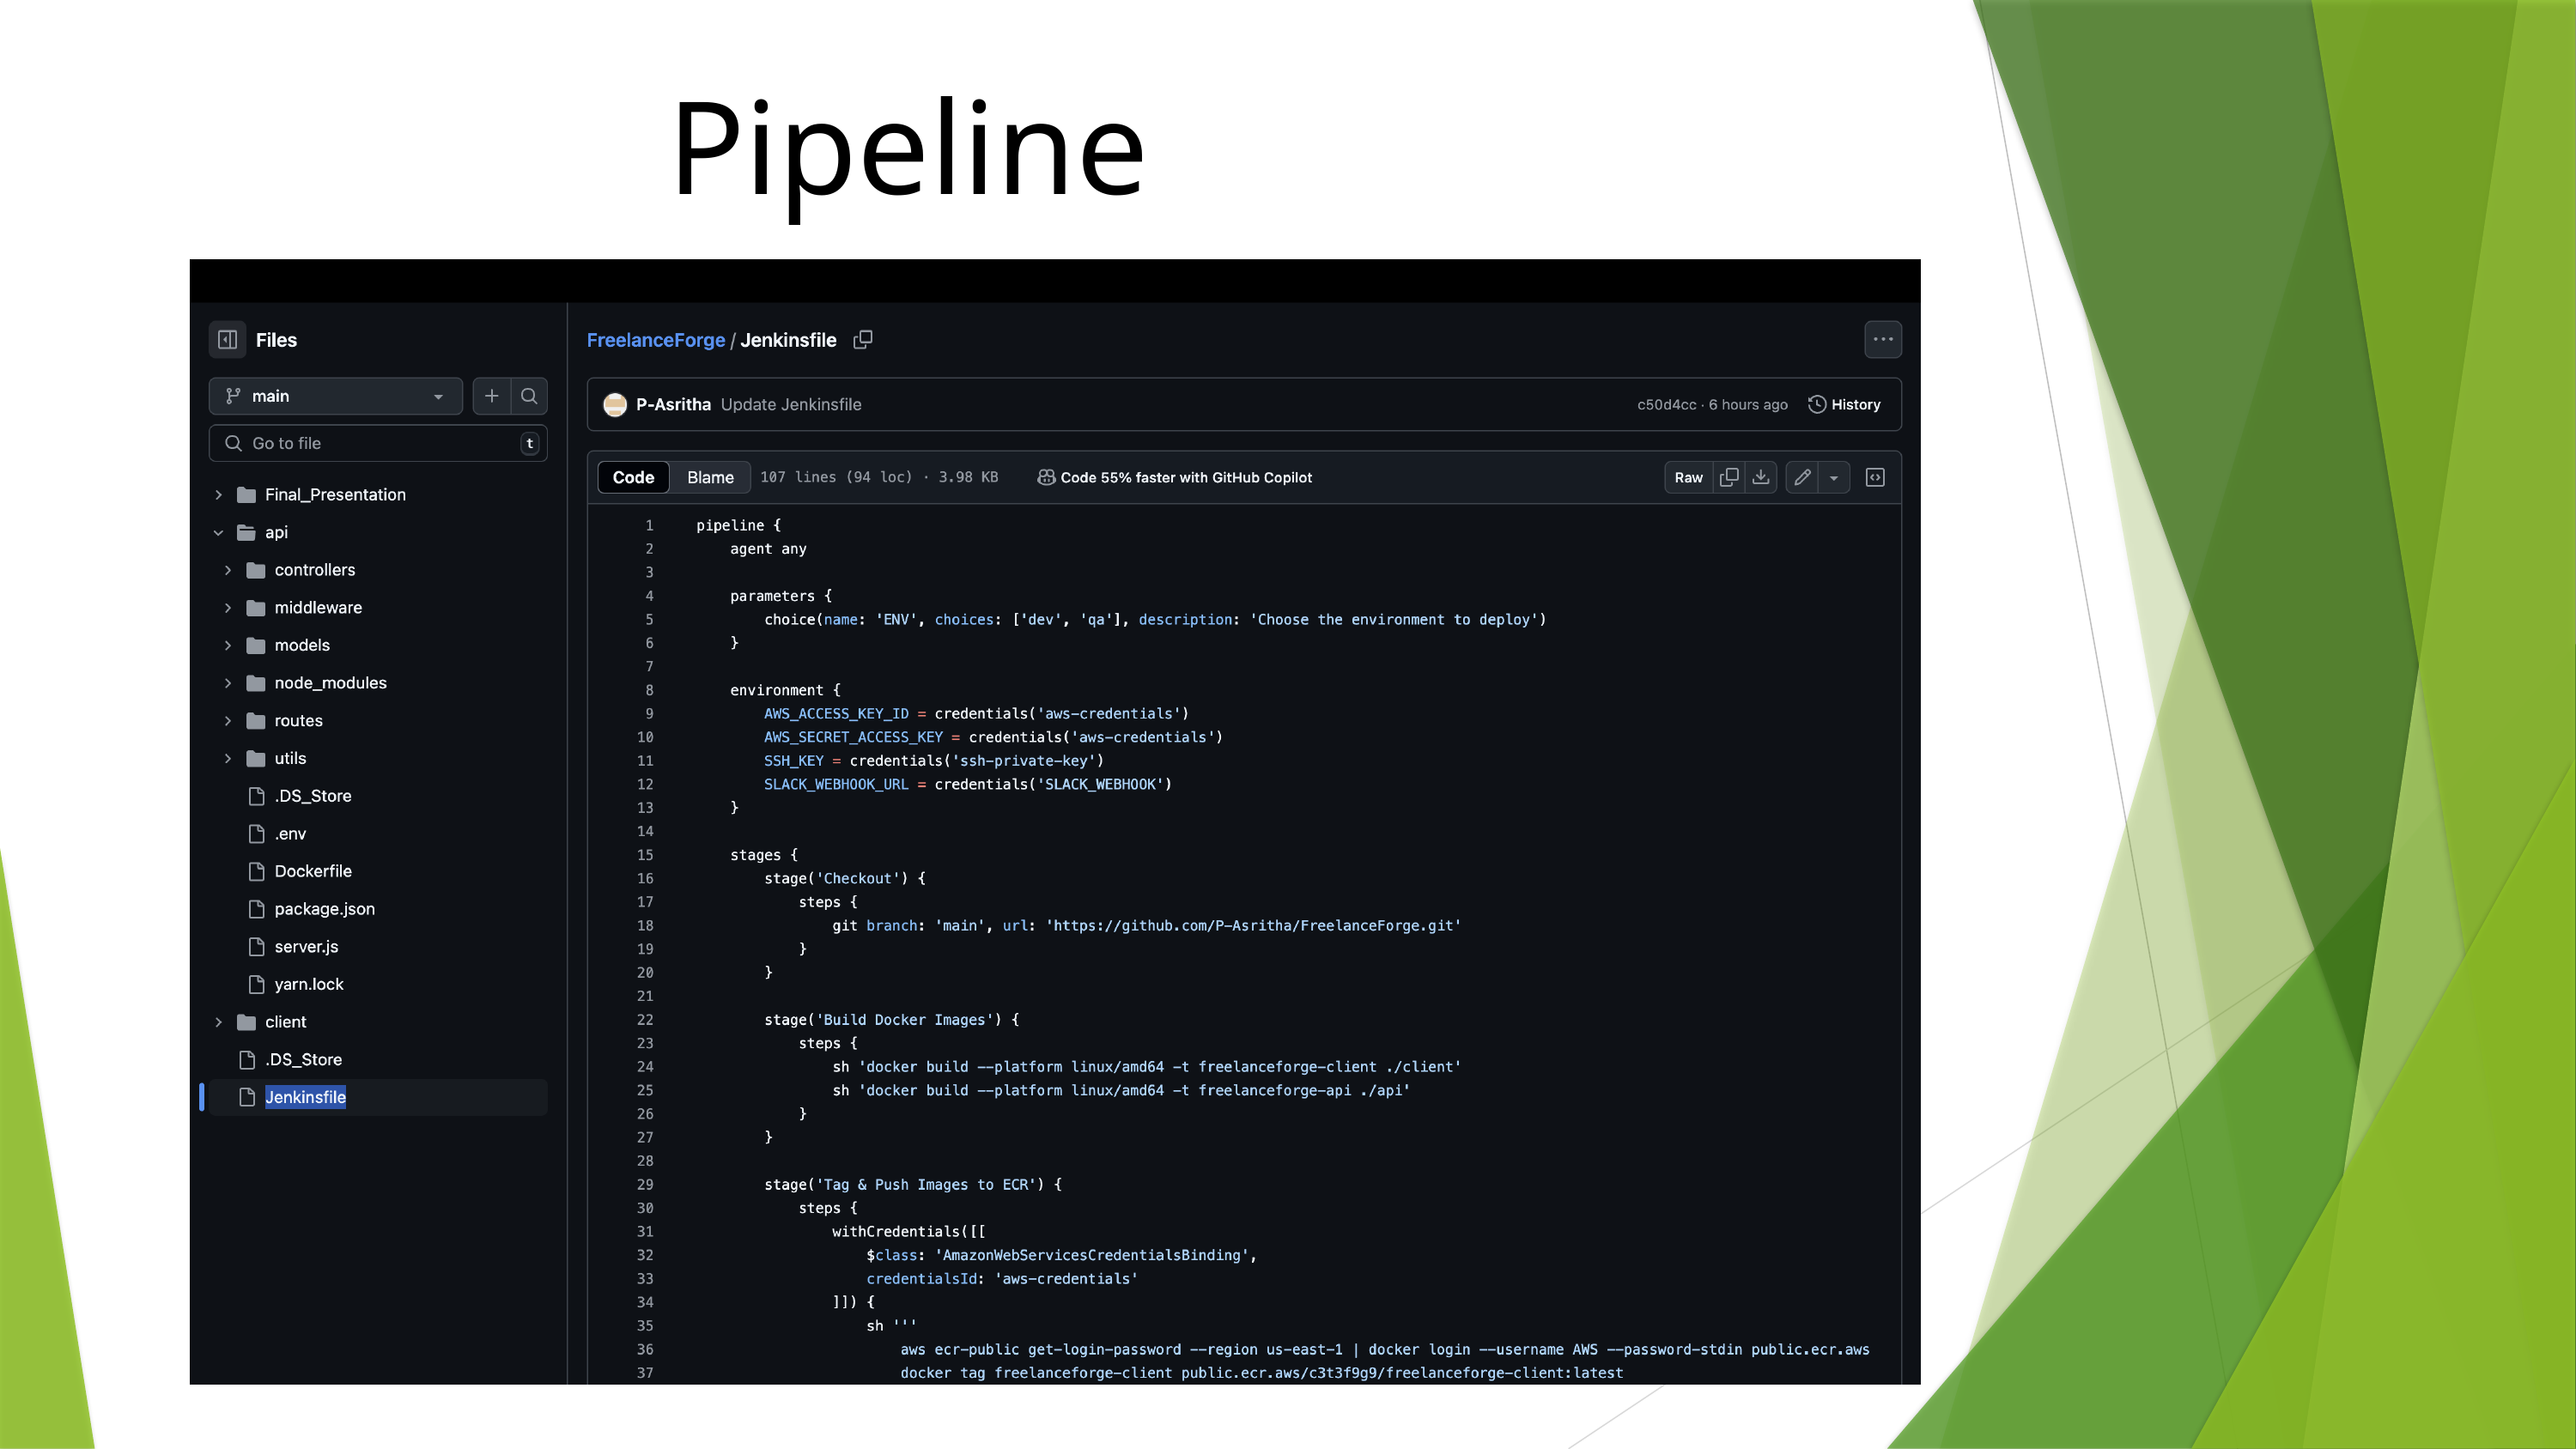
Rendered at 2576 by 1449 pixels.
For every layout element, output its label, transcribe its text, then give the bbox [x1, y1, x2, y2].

picture [189, 258, 1922, 1385]
title Pipeline [665, 64, 1155, 258]
